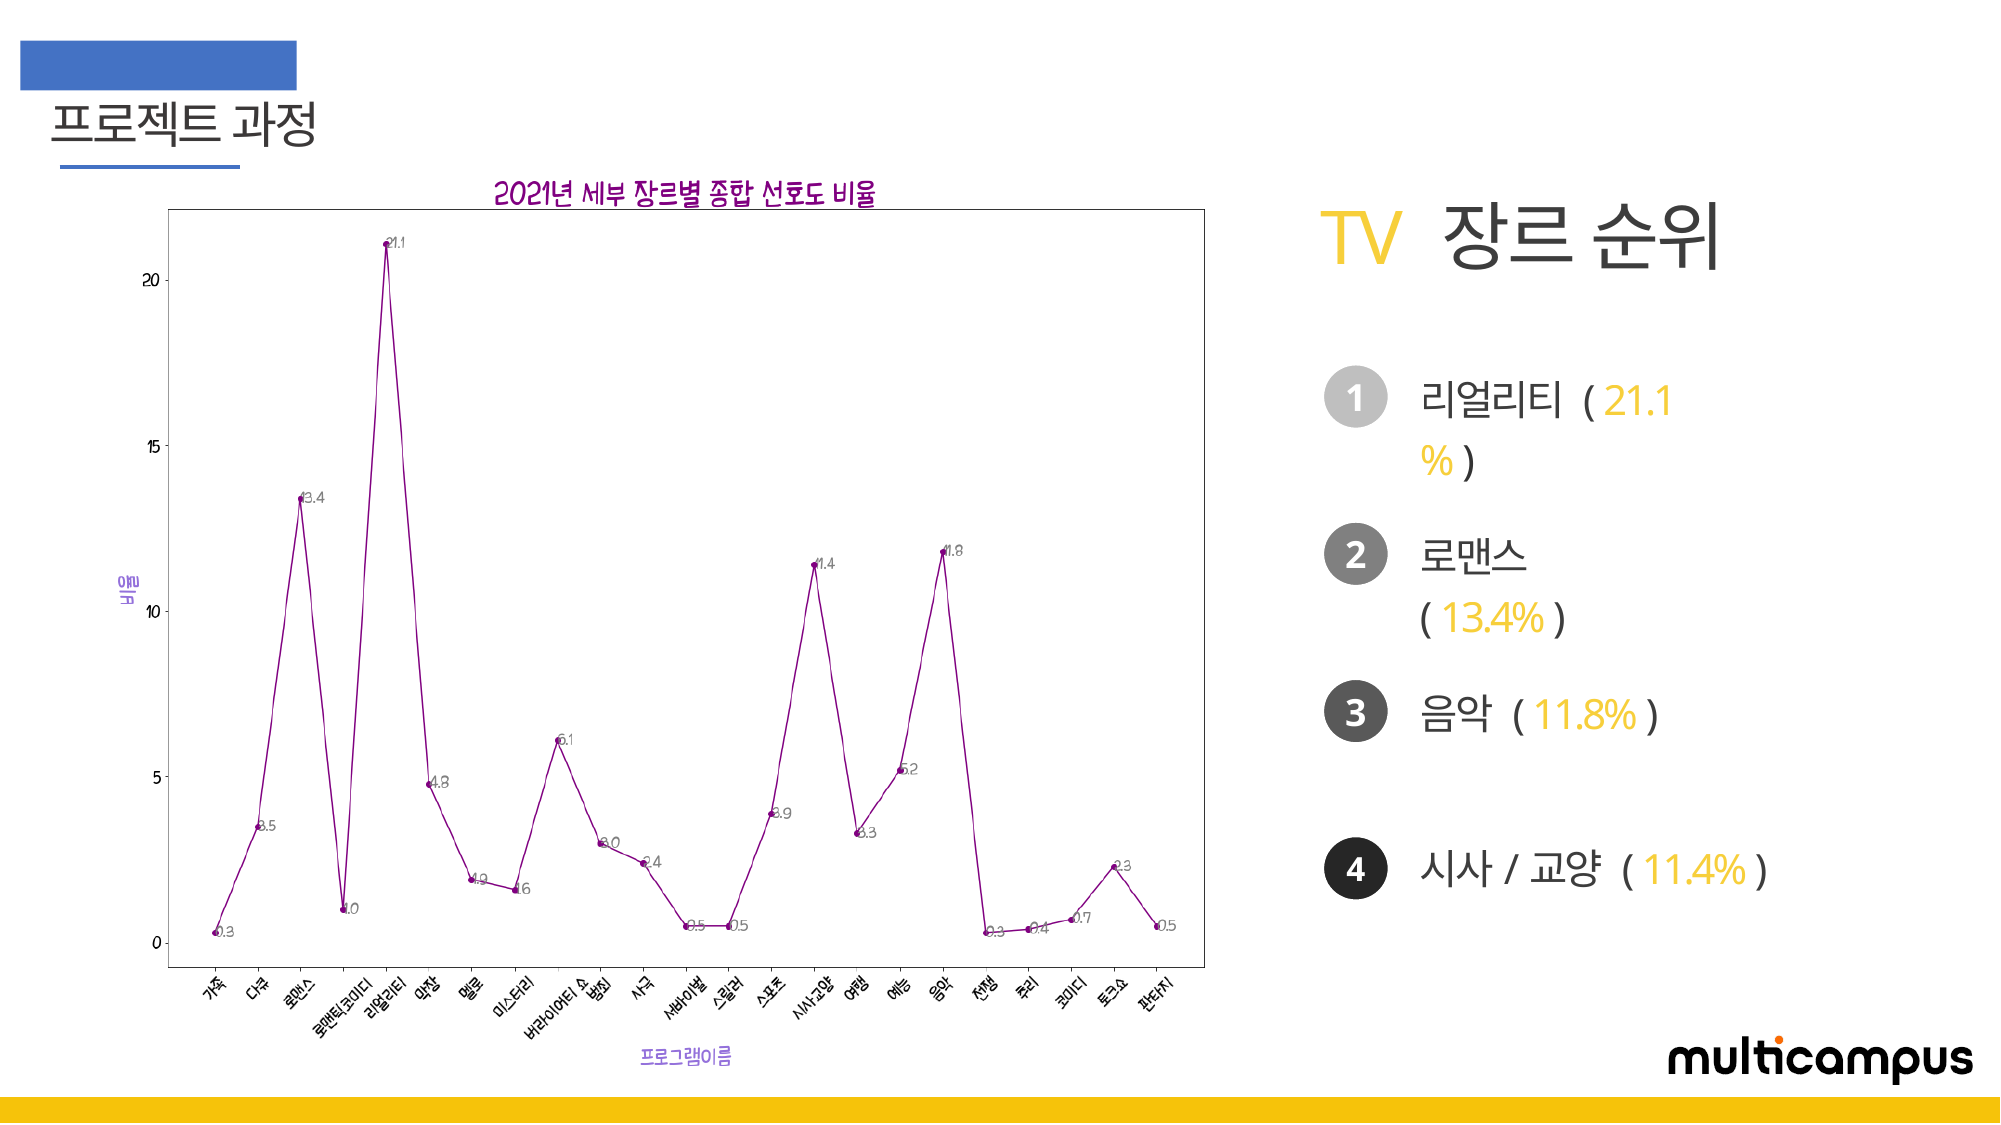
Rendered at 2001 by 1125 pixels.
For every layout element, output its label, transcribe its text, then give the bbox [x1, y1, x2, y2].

text_box 시사/교양 ( 11.4% ) [1405, 825, 1812, 901]
text_box 빅데이터활용 프로젝트 [20, 40, 297, 88]
text_box 1 [1337, 355, 1398, 438]
text_box 리얼리티 ( 21.1 % ) [1405, 356, 1697, 492]
text_box 4 [1337, 827, 1398, 910]
text_box [0, 1096, 2000, 1124]
picture [0, 88, 1337, 1092]
text_box TV 장르 순위 [1337, 164, 1739, 287]
text_box 로맨스 ( 13.4% ) [1405, 513, 1697, 649]
text_box 3 [1337, 670, 1398, 753]
text_box 음악 ( 11.8% ) [1405, 670, 1812, 745]
text_box 2 [1337, 512, 1398, 595]
picture [1660, 1034, 1981, 1086]
